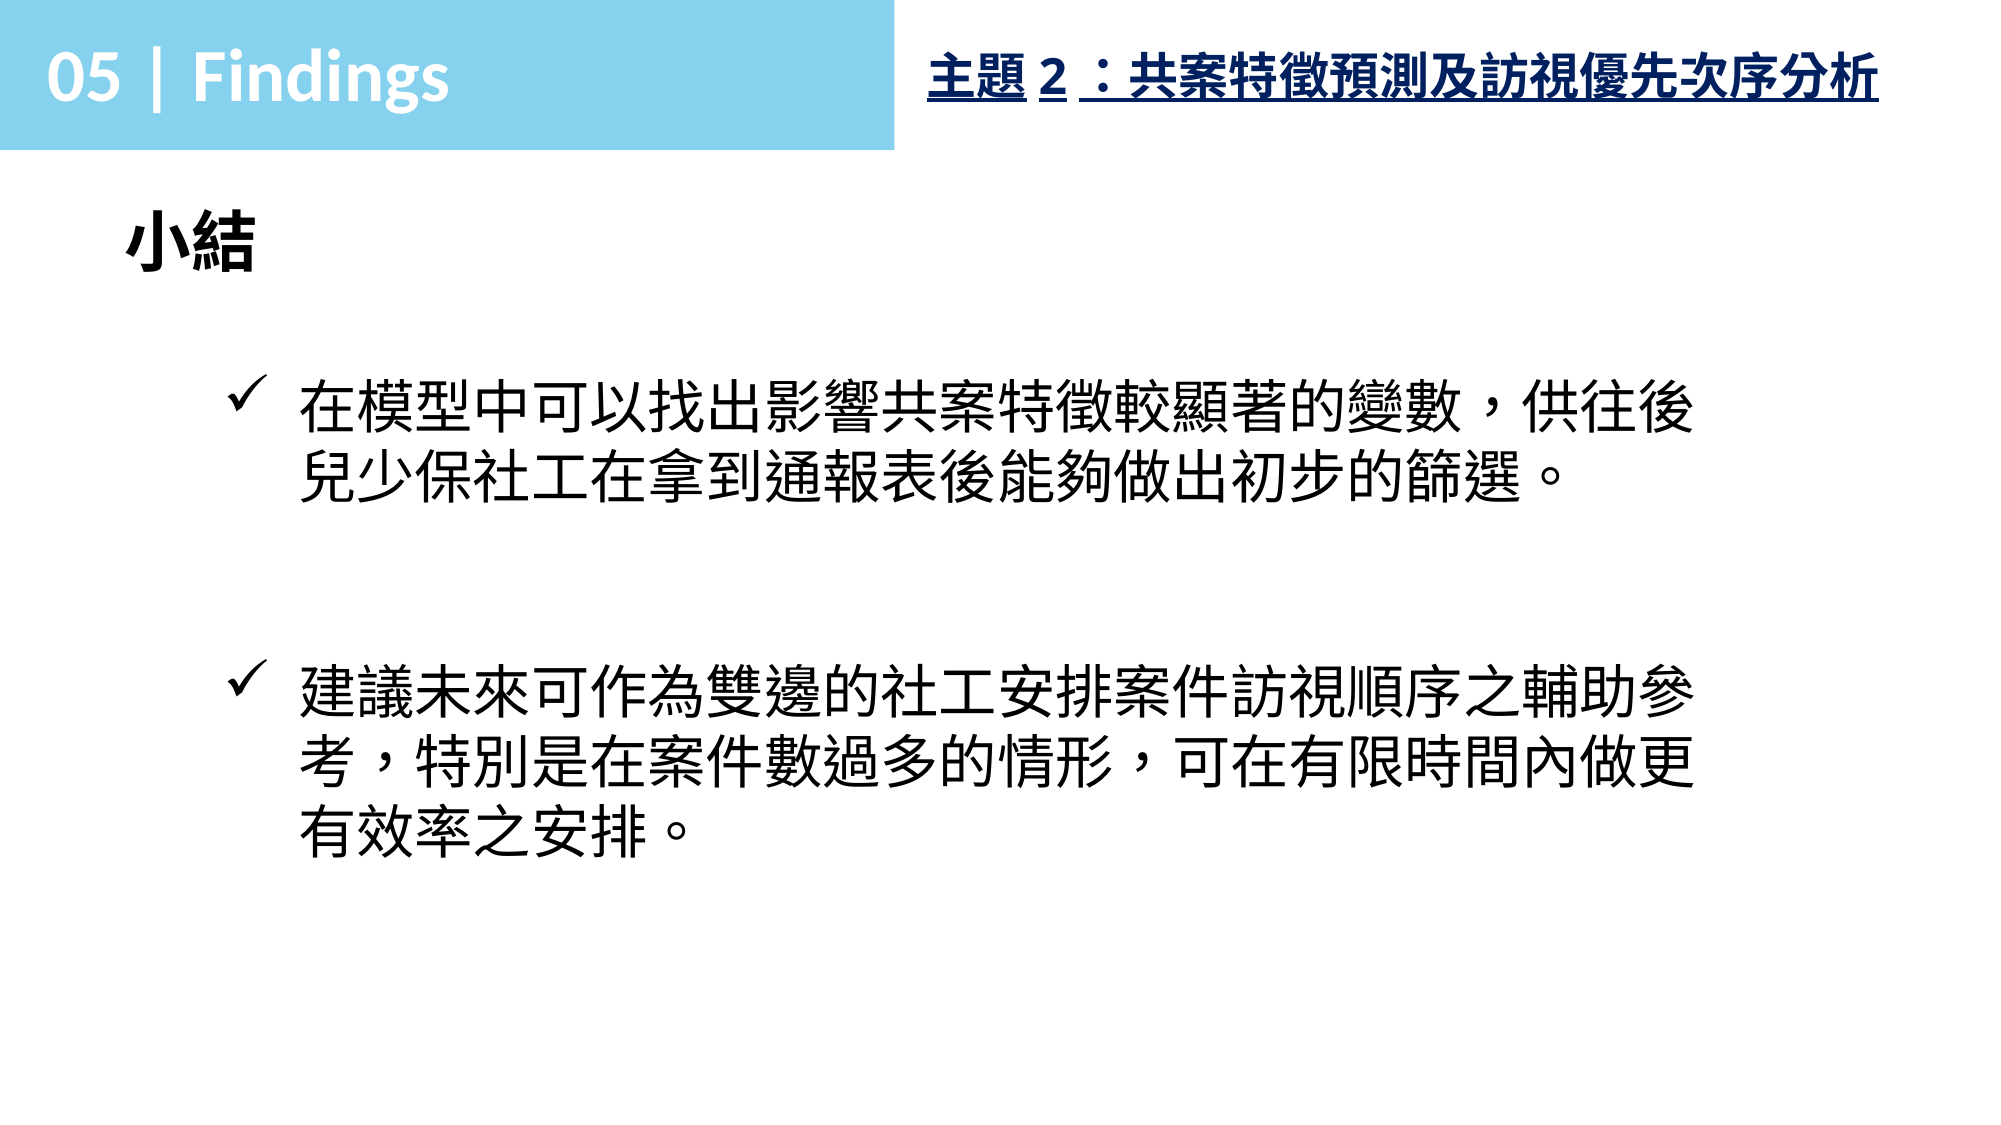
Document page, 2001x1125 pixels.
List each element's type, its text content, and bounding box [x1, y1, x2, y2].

text_box 小結 [109, 201, 1890, 310]
text_box 主題2：共案特徵預測及訪視優先次序分析 [911, 37, 1952, 112]
text_box 05 | Findings [31, 4, 881, 139]
text_box 在模型中可以找出影響共案特徵較顯著的變數，供往後兒少保社工在拿到通報表後能夠做出初步的篩選。 建議未來可作為雙邊的社工安排案件訪視順序之輔助參考，特別是在案件數過多的情形，可在有限時間內做更有效率之安排。 [207, 362, 1728, 952]
text_box [0, 0, 895, 151]
